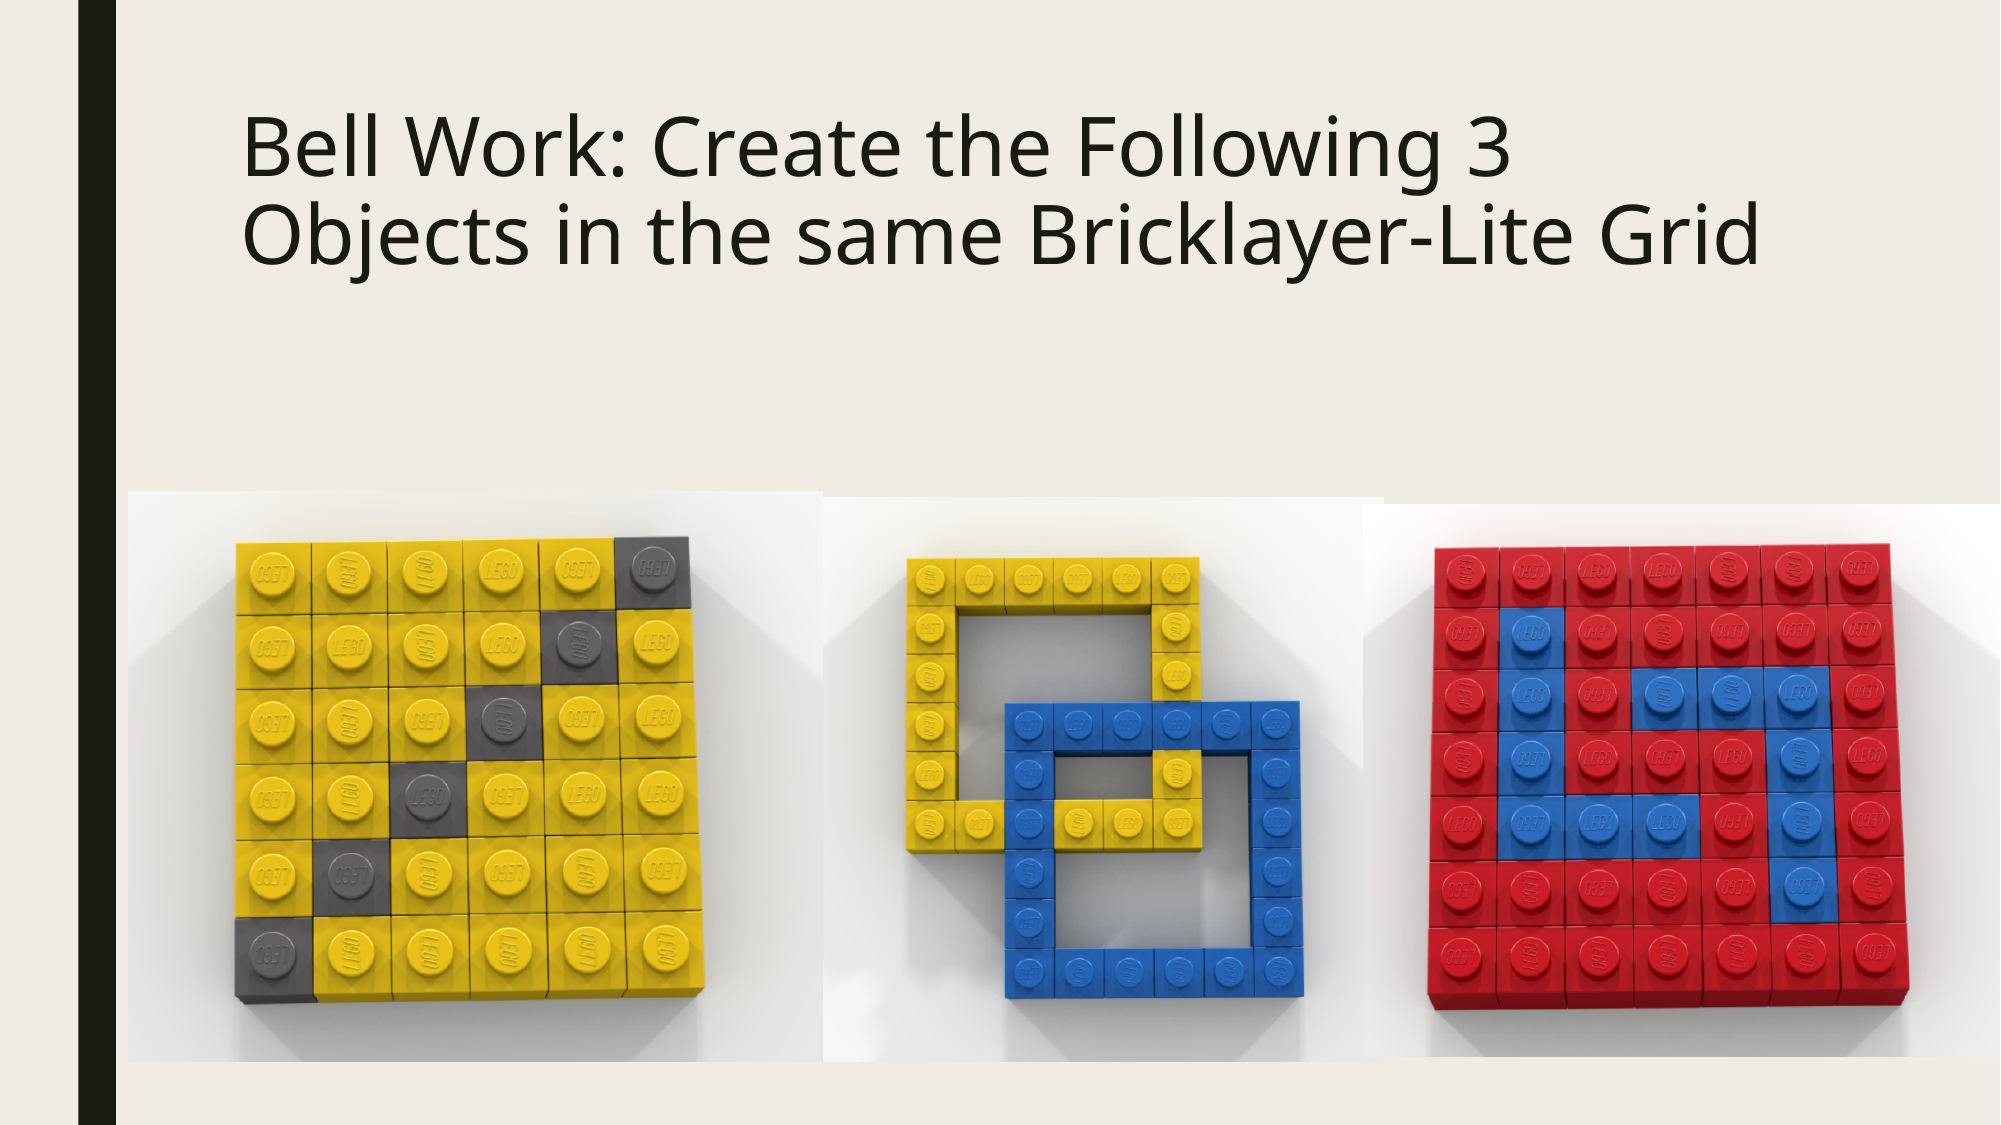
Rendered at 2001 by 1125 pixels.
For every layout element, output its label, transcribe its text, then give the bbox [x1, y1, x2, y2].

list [128, 491, 823, 1062]
picture [823, 497, 2000, 1062]
title Bell Work: Create the Following 3 Objects in the same Bricklayer-Lite Grid [225, 98, 1800, 342]
